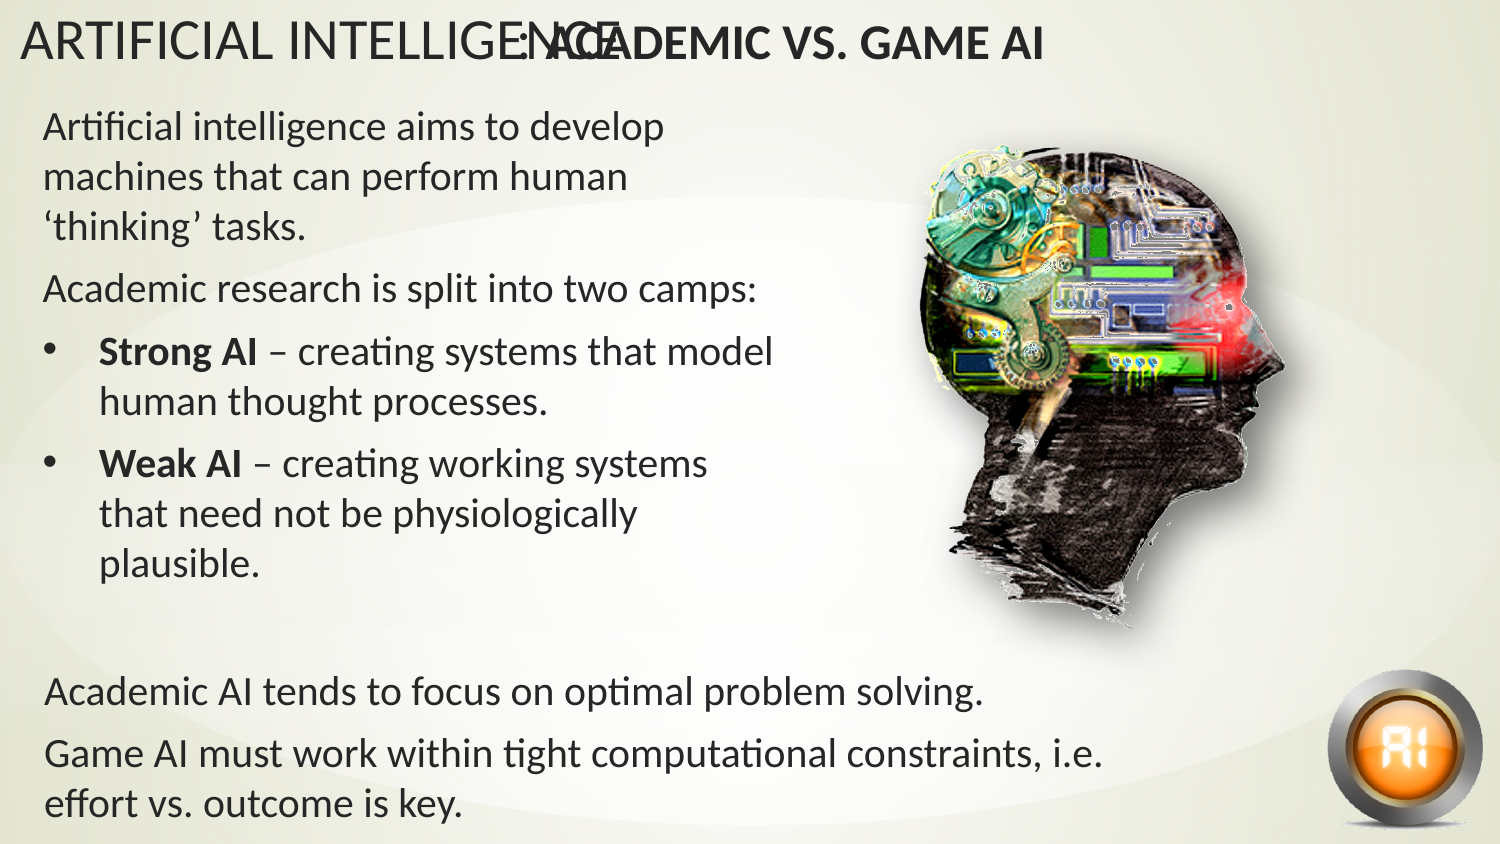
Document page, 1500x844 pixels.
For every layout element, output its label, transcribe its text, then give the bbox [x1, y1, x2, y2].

text_box Academic AI tends to focus on optimal problem solving. Game AI must work within tight computational constraints, i.e. effort vs. outcome is key. [29, 656, 1199, 834]
text_box : Academic vs. Game AI [501, 8, 1140, 103]
picture [915, 135, 1296, 634]
picture [1327, 669, 1483, 830]
text_box Artificial intelligence aims to develop machines that can perform human ‘thinking’ tasks. Academic research is split into two camps: Strong AI – creating systems that model human thought processes. Weak AI – creating working systems that need not be physiologically plausible. [27, 91, 798, 594]
